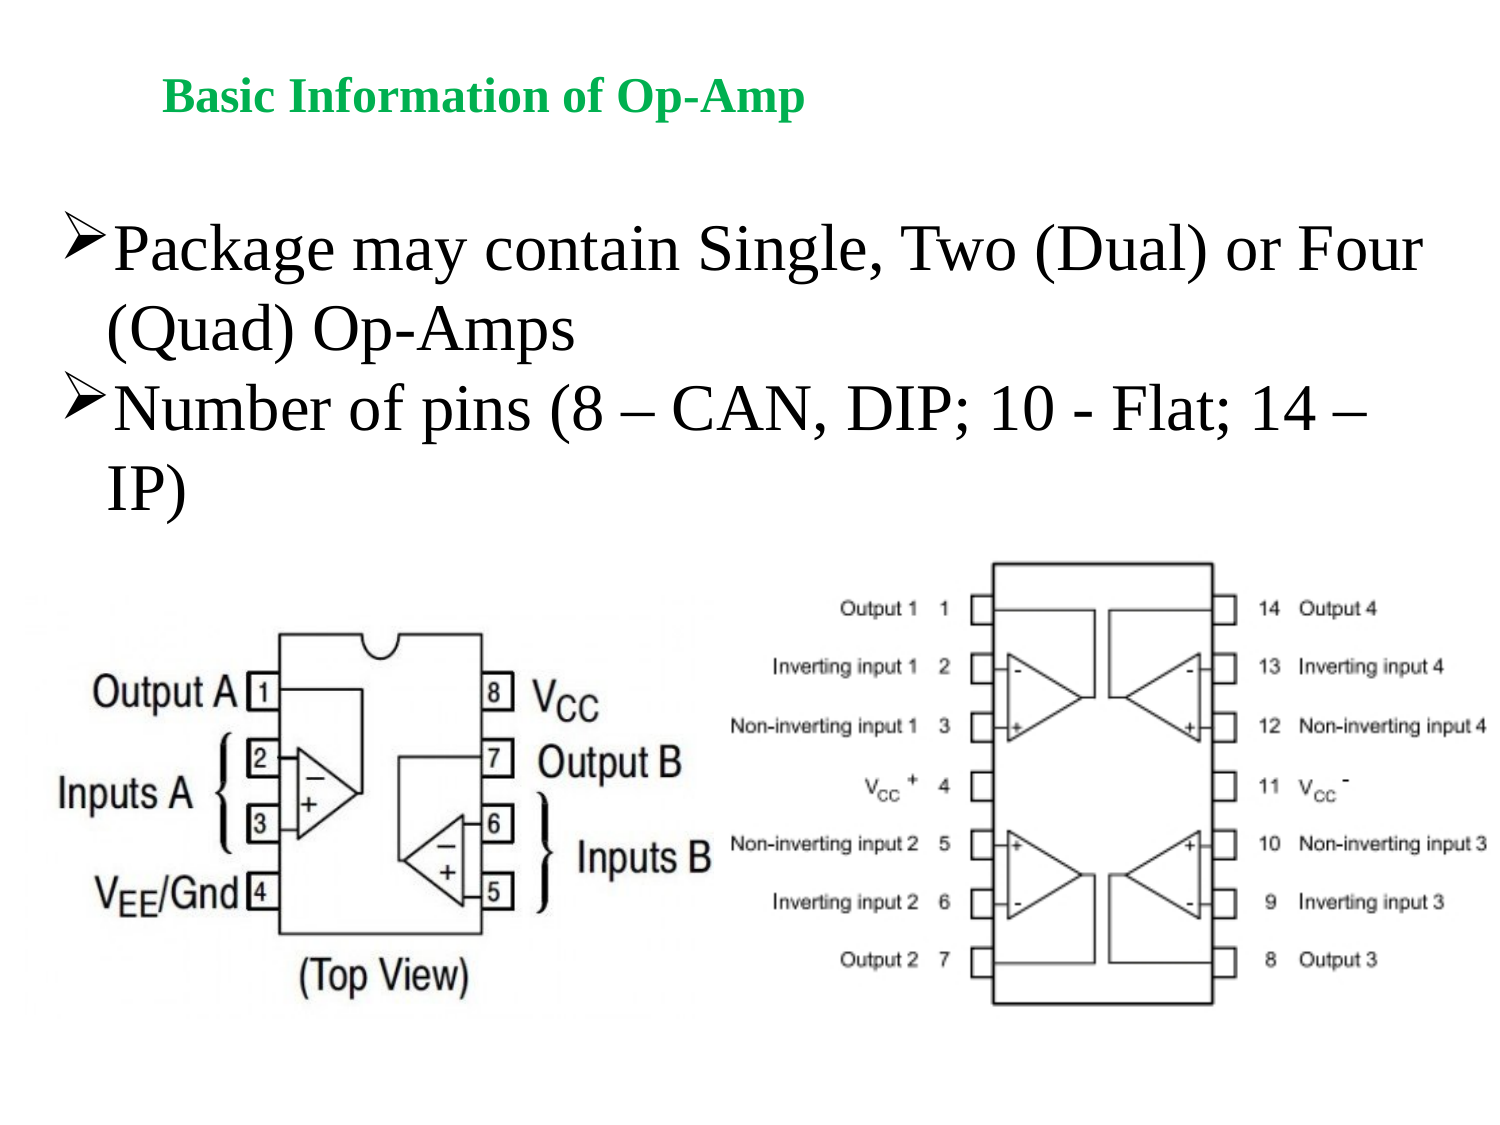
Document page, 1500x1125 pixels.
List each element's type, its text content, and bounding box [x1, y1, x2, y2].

text_box Basic Information of Op-Amp [147, 54, 1435, 130]
text_box Package may contain Single, Two (Dual) or Four (Quad) Op-Amps Number of pins (8 – CAN, DIP; 10 - Flat; 14 – IP) [45, 196, 1482, 531]
picture [21, 533, 1500, 1019]
